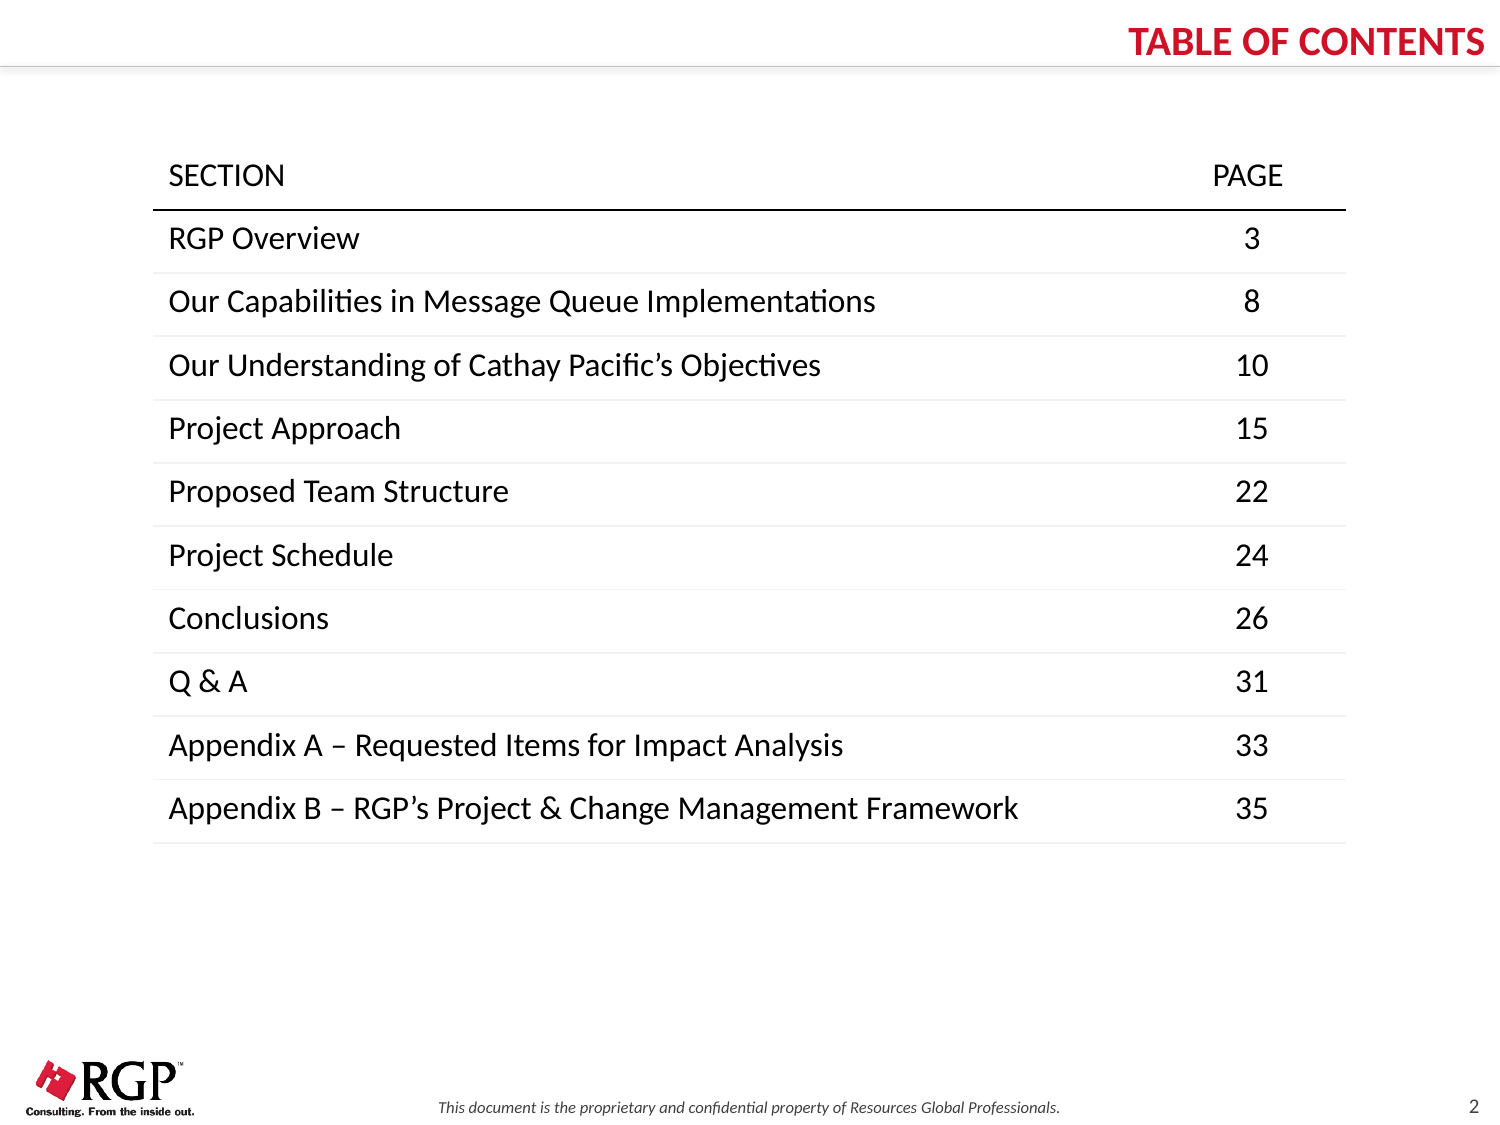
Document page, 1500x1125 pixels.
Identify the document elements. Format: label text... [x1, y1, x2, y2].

table_cell 15 [1157, 401, 1346, 462]
table_cell RGP Overview [153, 211, 1157, 272]
table_cell 10 [1157, 337, 1346, 399]
table_cell 24 [1157, 527, 1346, 589]
table_cell Our Capabilities in Message Queue Implementations [153, 274, 1157, 335]
table_cell Conclusions [153, 590, 1157, 652]
table_cell Our Understanding of Cathay Pacific’s Objectives [153, 337, 1157, 399]
table_cell Project Schedule [153, 527, 1157, 589]
table_cell Project Approach [153, 401, 1157, 462]
table_cell 35 [1157, 780, 1346, 842]
table_cell 31 [1157, 654, 1346, 715]
table_header PAGE [1157, 146, 1346, 209]
table_cell 22 [1157, 464, 1346, 525]
table_cell Proposed Team Structure [153, 464, 1157, 525]
table_cell 33 [1157, 717, 1346, 779]
table_cell 26 [1157, 590, 1346, 652]
table_cell 8 [1157, 274, 1346, 335]
list TABLE OF CONTENTS [601, 3, 1500, 67]
picture [26, 1060, 194, 1117]
table_header SECTION [153, 146, 1157, 209]
table_cell Q & A [153, 654, 1157, 715]
table_cell Appendix A – Requested Items for Impact Analysis [153, 717, 1157, 779]
table_cell 3 [1157, 211, 1346, 272]
table_cell Appendix B – RGP’s Project & Change Management Framework [153, 780, 1157, 842]
